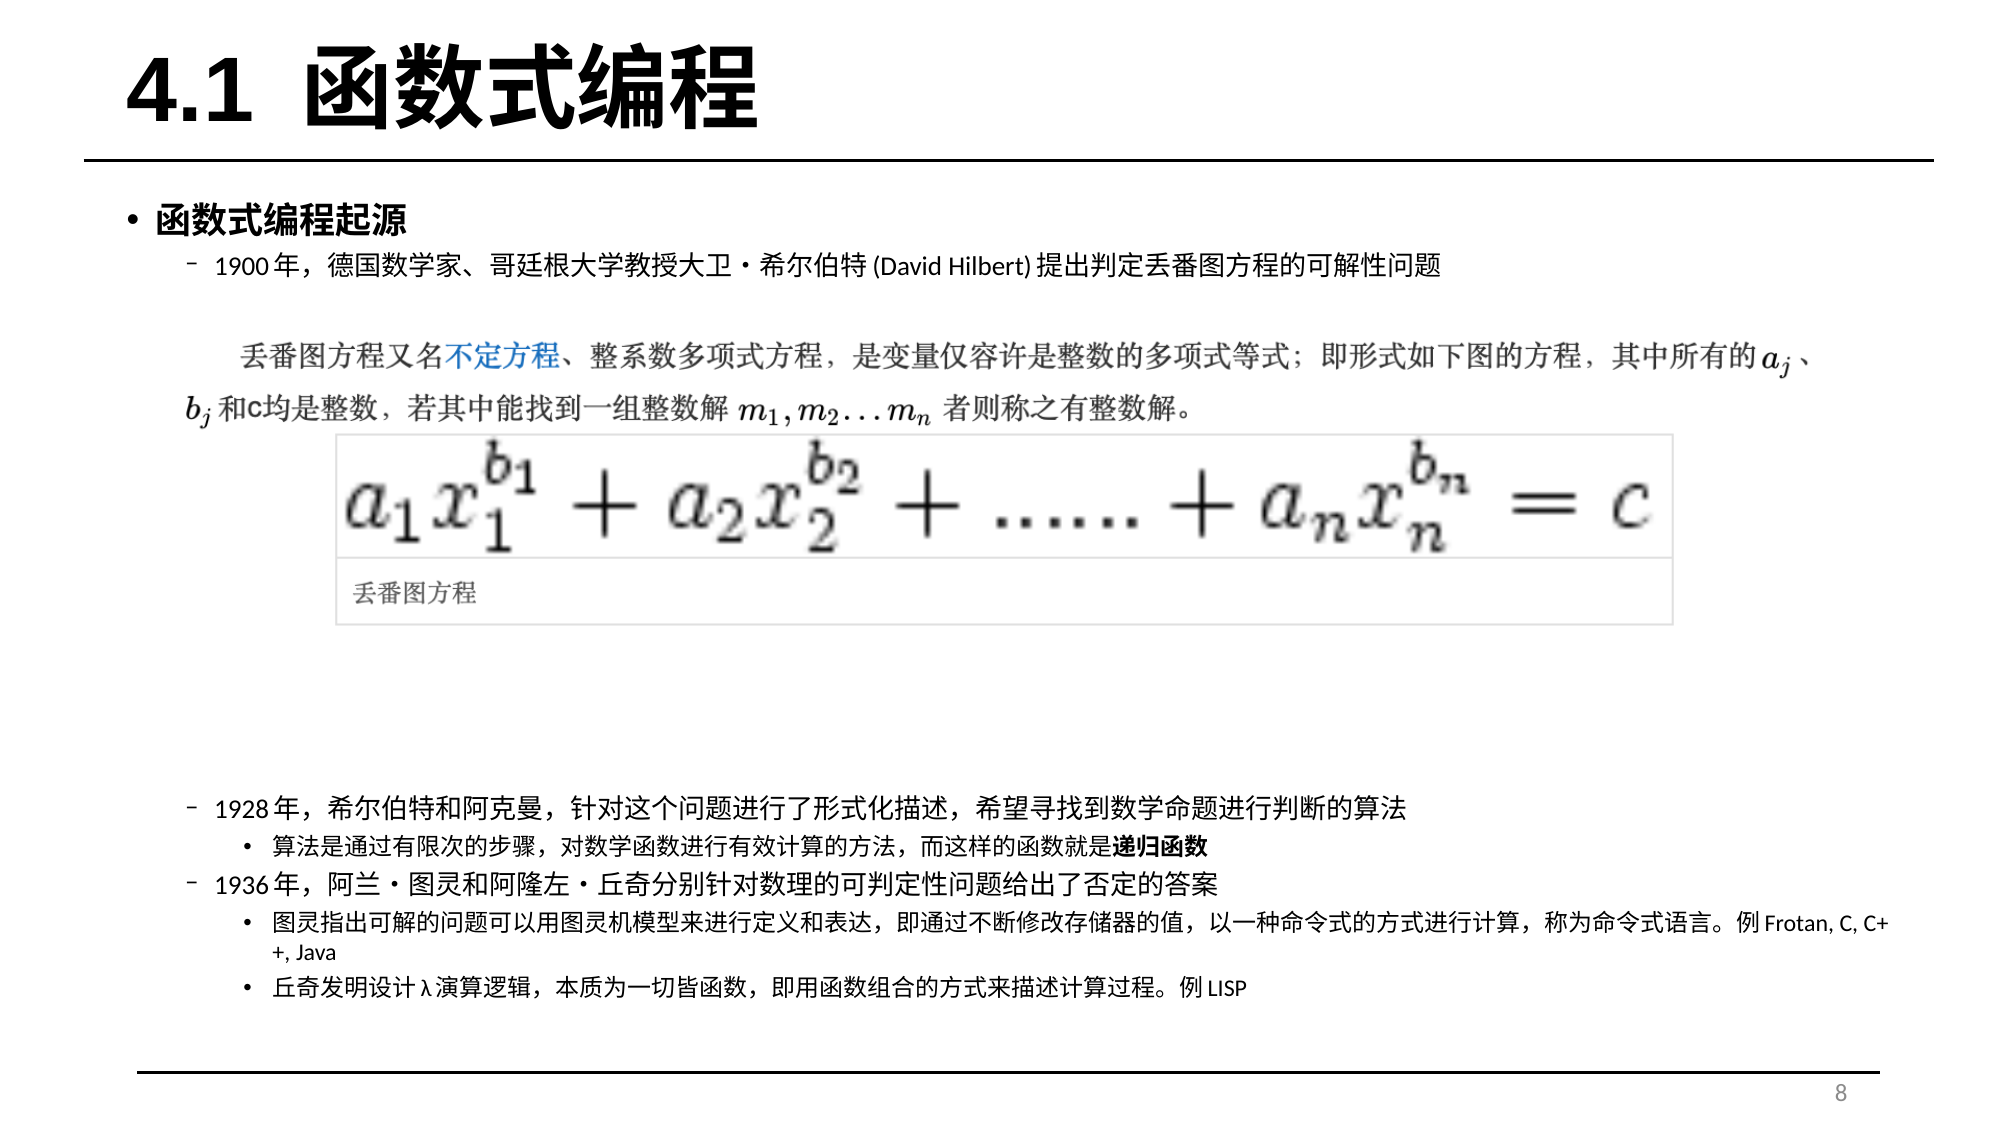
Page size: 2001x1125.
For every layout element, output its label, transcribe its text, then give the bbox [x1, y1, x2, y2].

list 函数式编程起源 1900年，德国数学家、哥廷根大学教授大卫•希尔伯特(David Hilbert)提出判定丢番图方程的可解性问题 1928年，希尔伯特和阿克曼，针对这个问题进行了形式化描述，希望寻找到数学命题进行判断的算法 算法是通过有限次的步骤，对数学函数进行有效计算的方法，而这样的函数就是递归函数 1936年，阿兰•图灵和阿隆左•丘奇分别针对数理的可判定性问题给出了否定的答案 图灵指出可解的问题可以用图灵机模型来进行定义和表达，即通过不断修改存储器的值，以一种命令式的方式进行计算，称为命令式语言。例Frotan, C, C++, Java 丘奇发明设计λ演算逻辑，本质为一切皆函数，即用函数组合的方式来描述计算过程。例LISP [111, 190, 1905, 1014]
picture [158, 325, 1826, 636]
title 4.1 函数式编程 [111, 22, 1905, 161]
slide_number 8 [1412, 1072, 1863, 1111]
